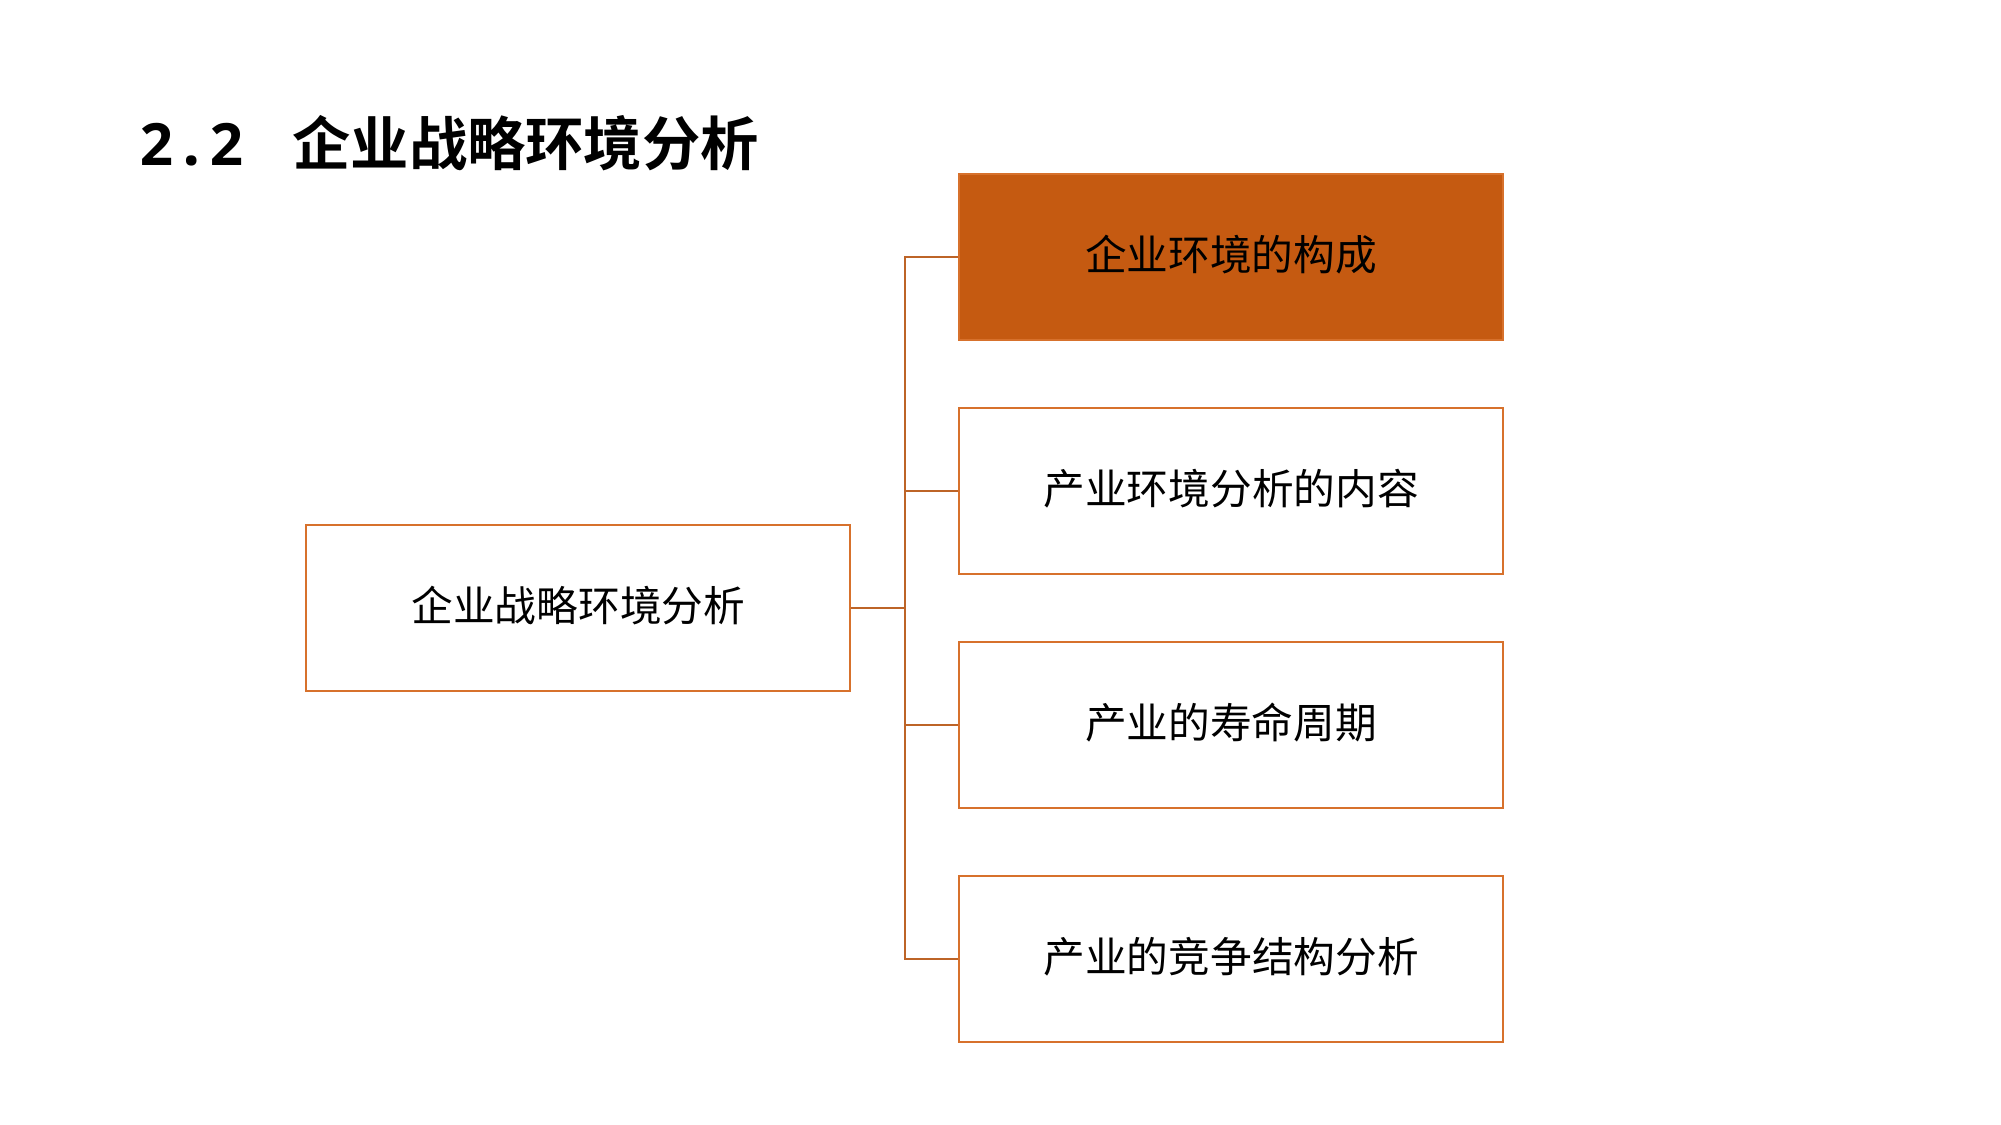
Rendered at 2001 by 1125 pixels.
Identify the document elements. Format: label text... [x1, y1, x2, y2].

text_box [0, 174, 1810, 1043]
text_box 2.2 企业战略环境分析 [120, 97, 1568, 174]
